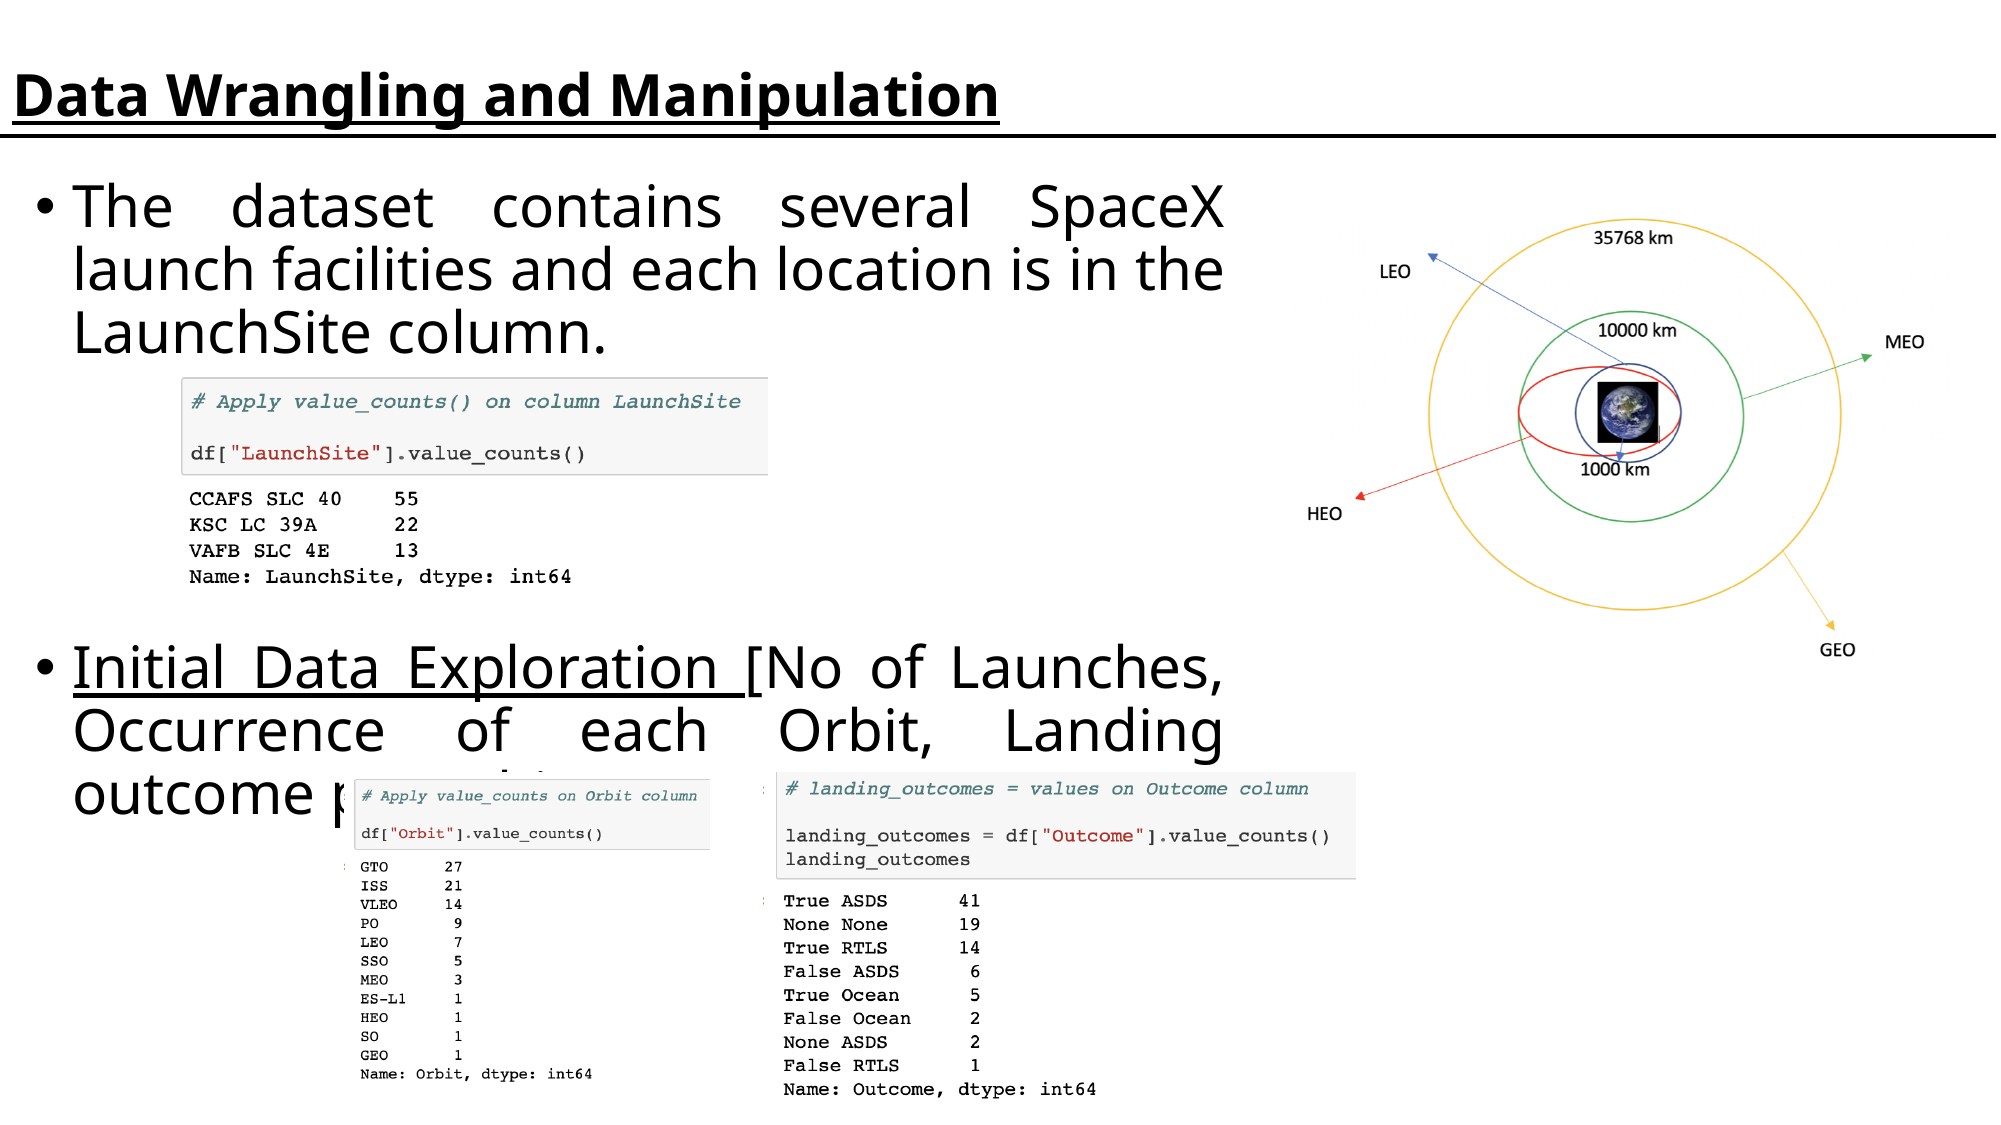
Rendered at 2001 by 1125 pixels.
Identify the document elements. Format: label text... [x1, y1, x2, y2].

list Data Wrangling and Manipulation [0, 58, 1087, 122]
picture [344, 772, 710, 1100]
picture [1286, 185, 1950, 683]
picture [179, 377, 768, 594]
picture [763, 772, 1356, 1100]
text_box The dataset contains several SpaceX launch facilities and each location is in the LaunchSite column. Initial Data Exploration [No of Launches, Occurrence of each Orbit, Landing outcome per orbit] [20, 169, 1241, 884]
